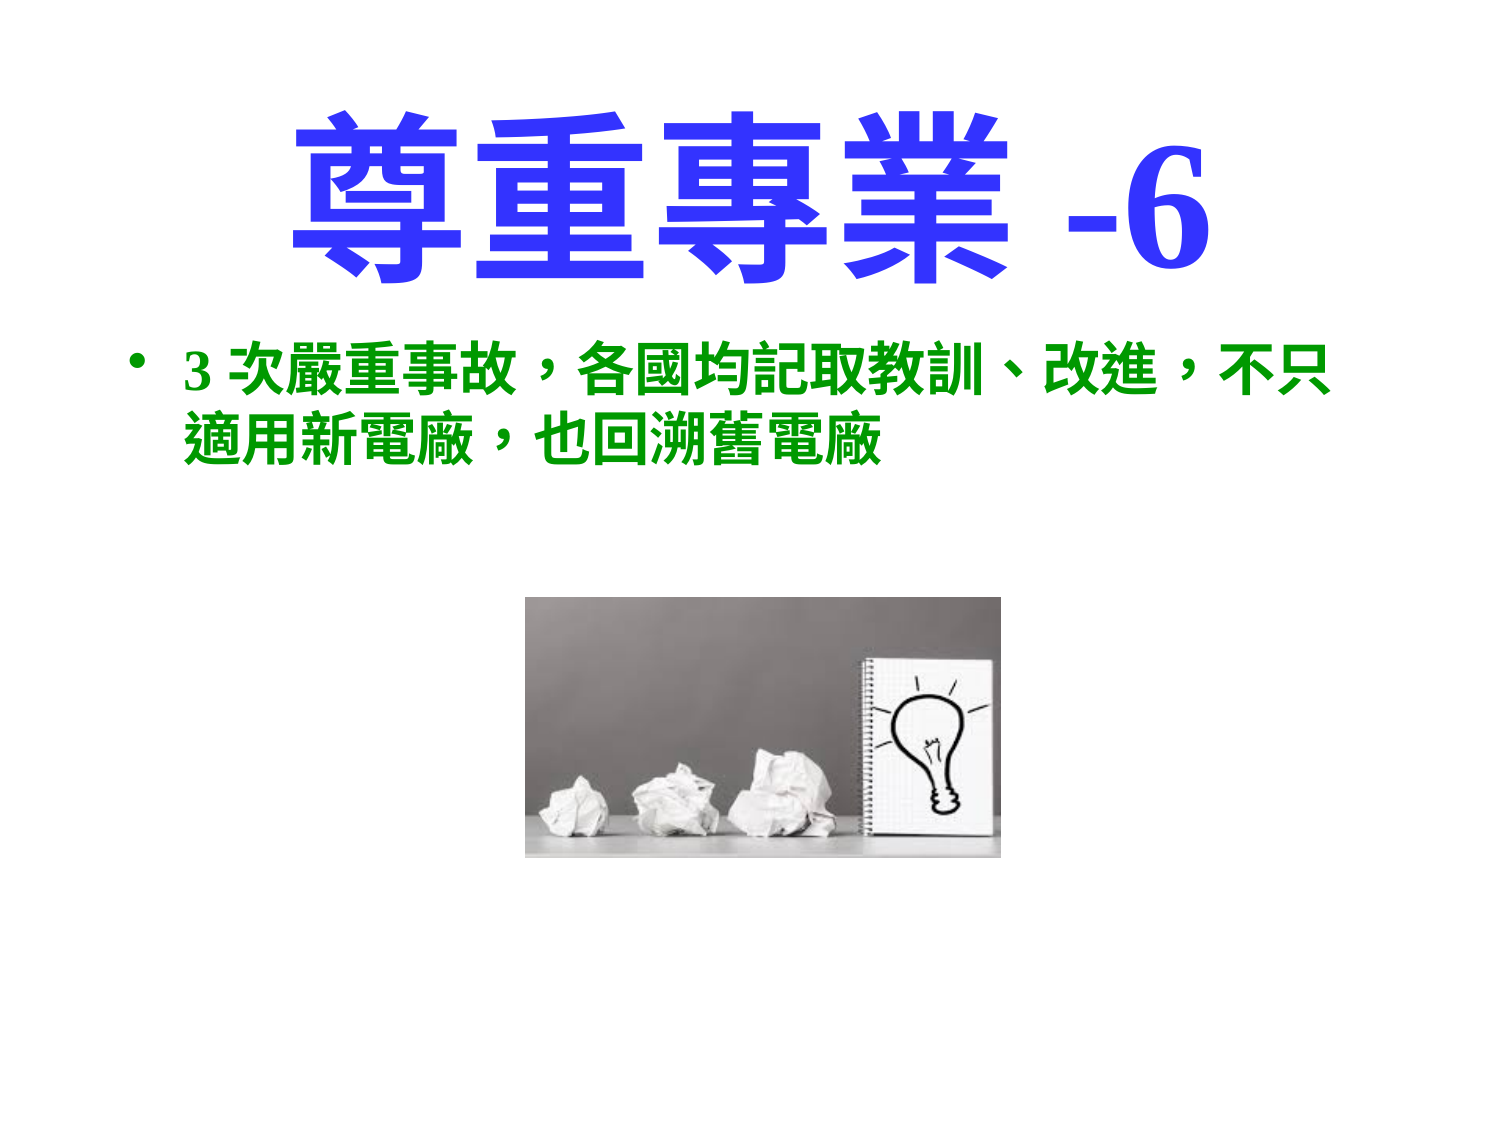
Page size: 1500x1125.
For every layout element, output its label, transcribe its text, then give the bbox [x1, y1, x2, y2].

title 尊重專業-6 [112, 99, 1388, 288]
list 3次嚴重事故，各國均記取教訓、改進，不只適用新電廠，也回溯舊電廠 [112, 324, 1388, 1000]
picture [524, 597, 1001, 858]
